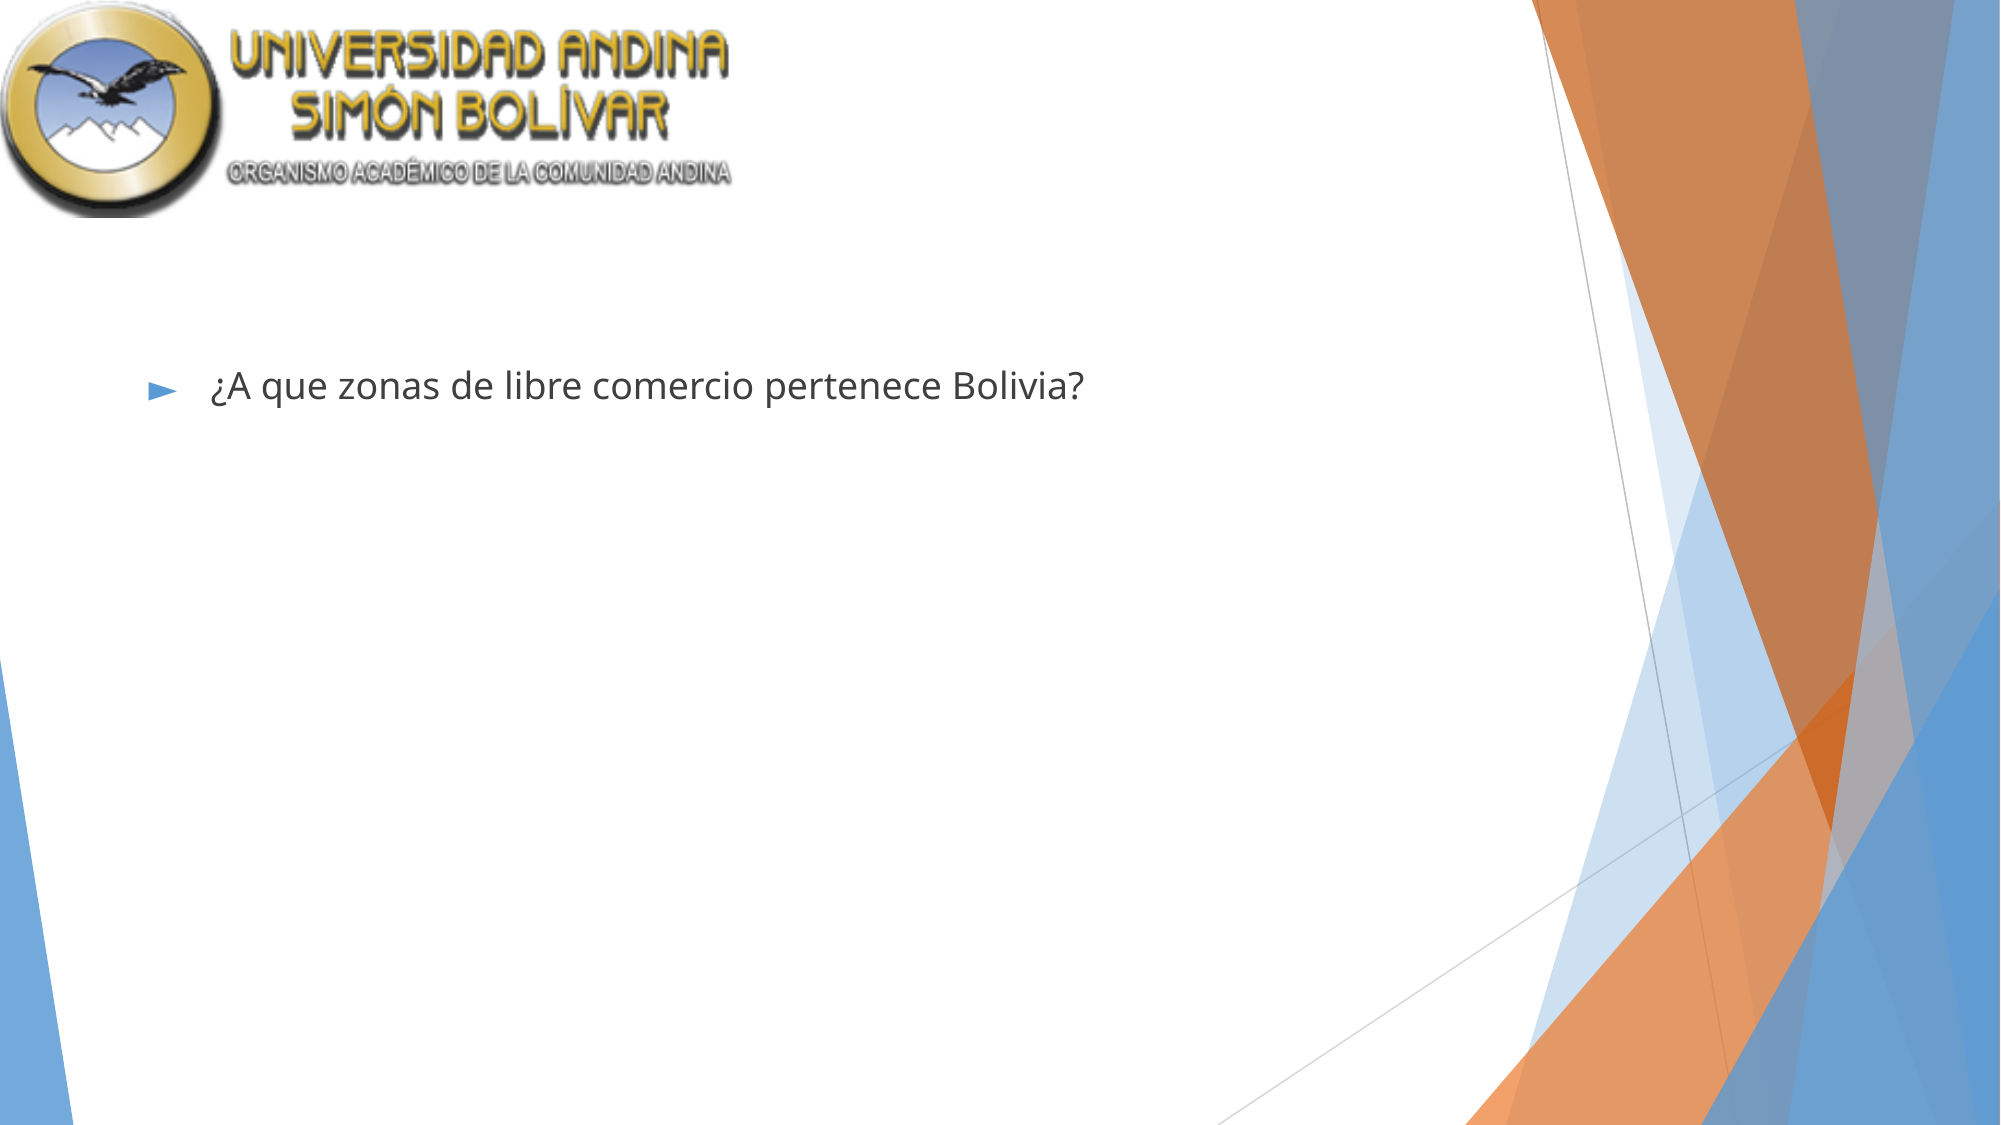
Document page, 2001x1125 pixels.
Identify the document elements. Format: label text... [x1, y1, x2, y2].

picture [0, 0, 765, 218]
text_box [1336, 63, 2000, 167]
list ¿A que zonas de libre comercio pertenece Bolivia? [111, 354, 1522, 992]
